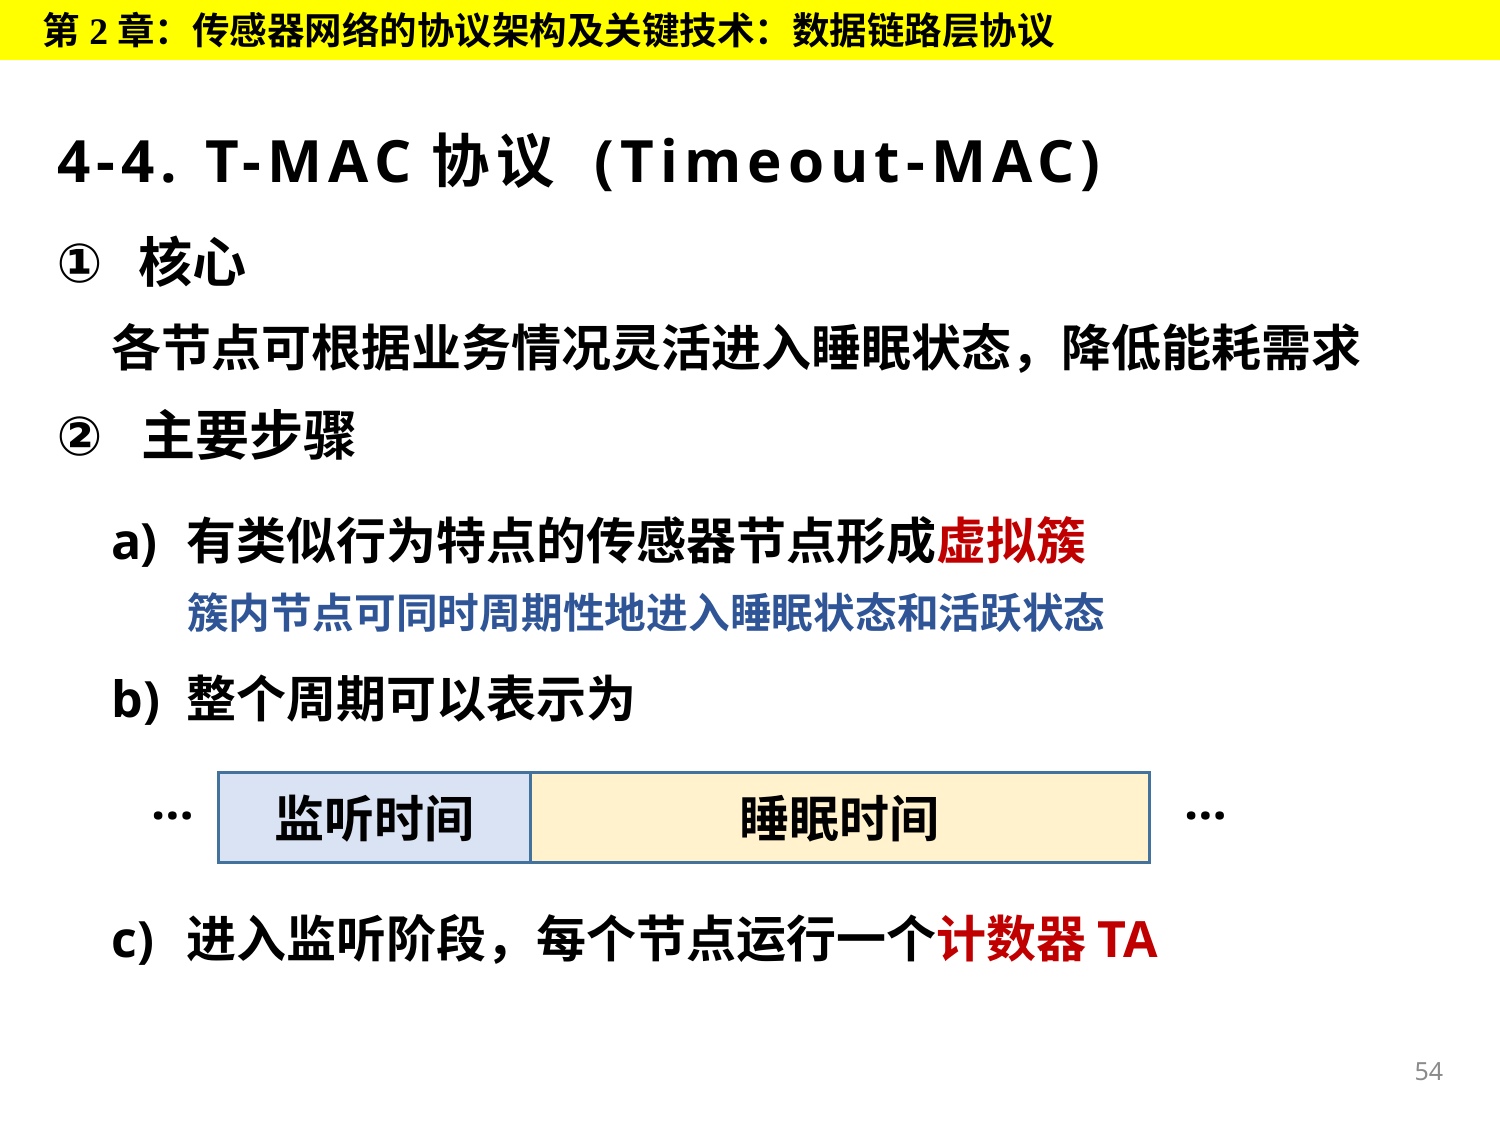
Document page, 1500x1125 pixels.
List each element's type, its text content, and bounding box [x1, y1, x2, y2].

text_box 整个周期可以表示为 [96, 659, 1442, 735]
text_box 进入监听阶段，每个节点运行一个计数器TA [96, 899, 1442, 975]
slide_number 54 [1120, 1042, 1458, 1103]
text_box 各节点可根据业务情况灵活进入睡眠状态，降低能耗需求 [96, 309, 1442, 384]
text_box 簇内节点可同时周期性地进入睡眠状态和活跃状态 [172, 579, 1417, 644]
text_box 核心 [41, 220, 396, 301]
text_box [103, 762, 1275, 863]
text_box 有类似行为特点的传感器节点形成虚拟簇 [96, 501, 1442, 577]
text_box 第2章：传感器网络的协议架构及关键技术：数据链路层协议 [28, 0, 1070, 60]
text_box 主要步骤 [41, 393, 396, 474]
title 4-4. T-MAC协议 (Timeout-MAC) [41, 111, 1458, 216]
